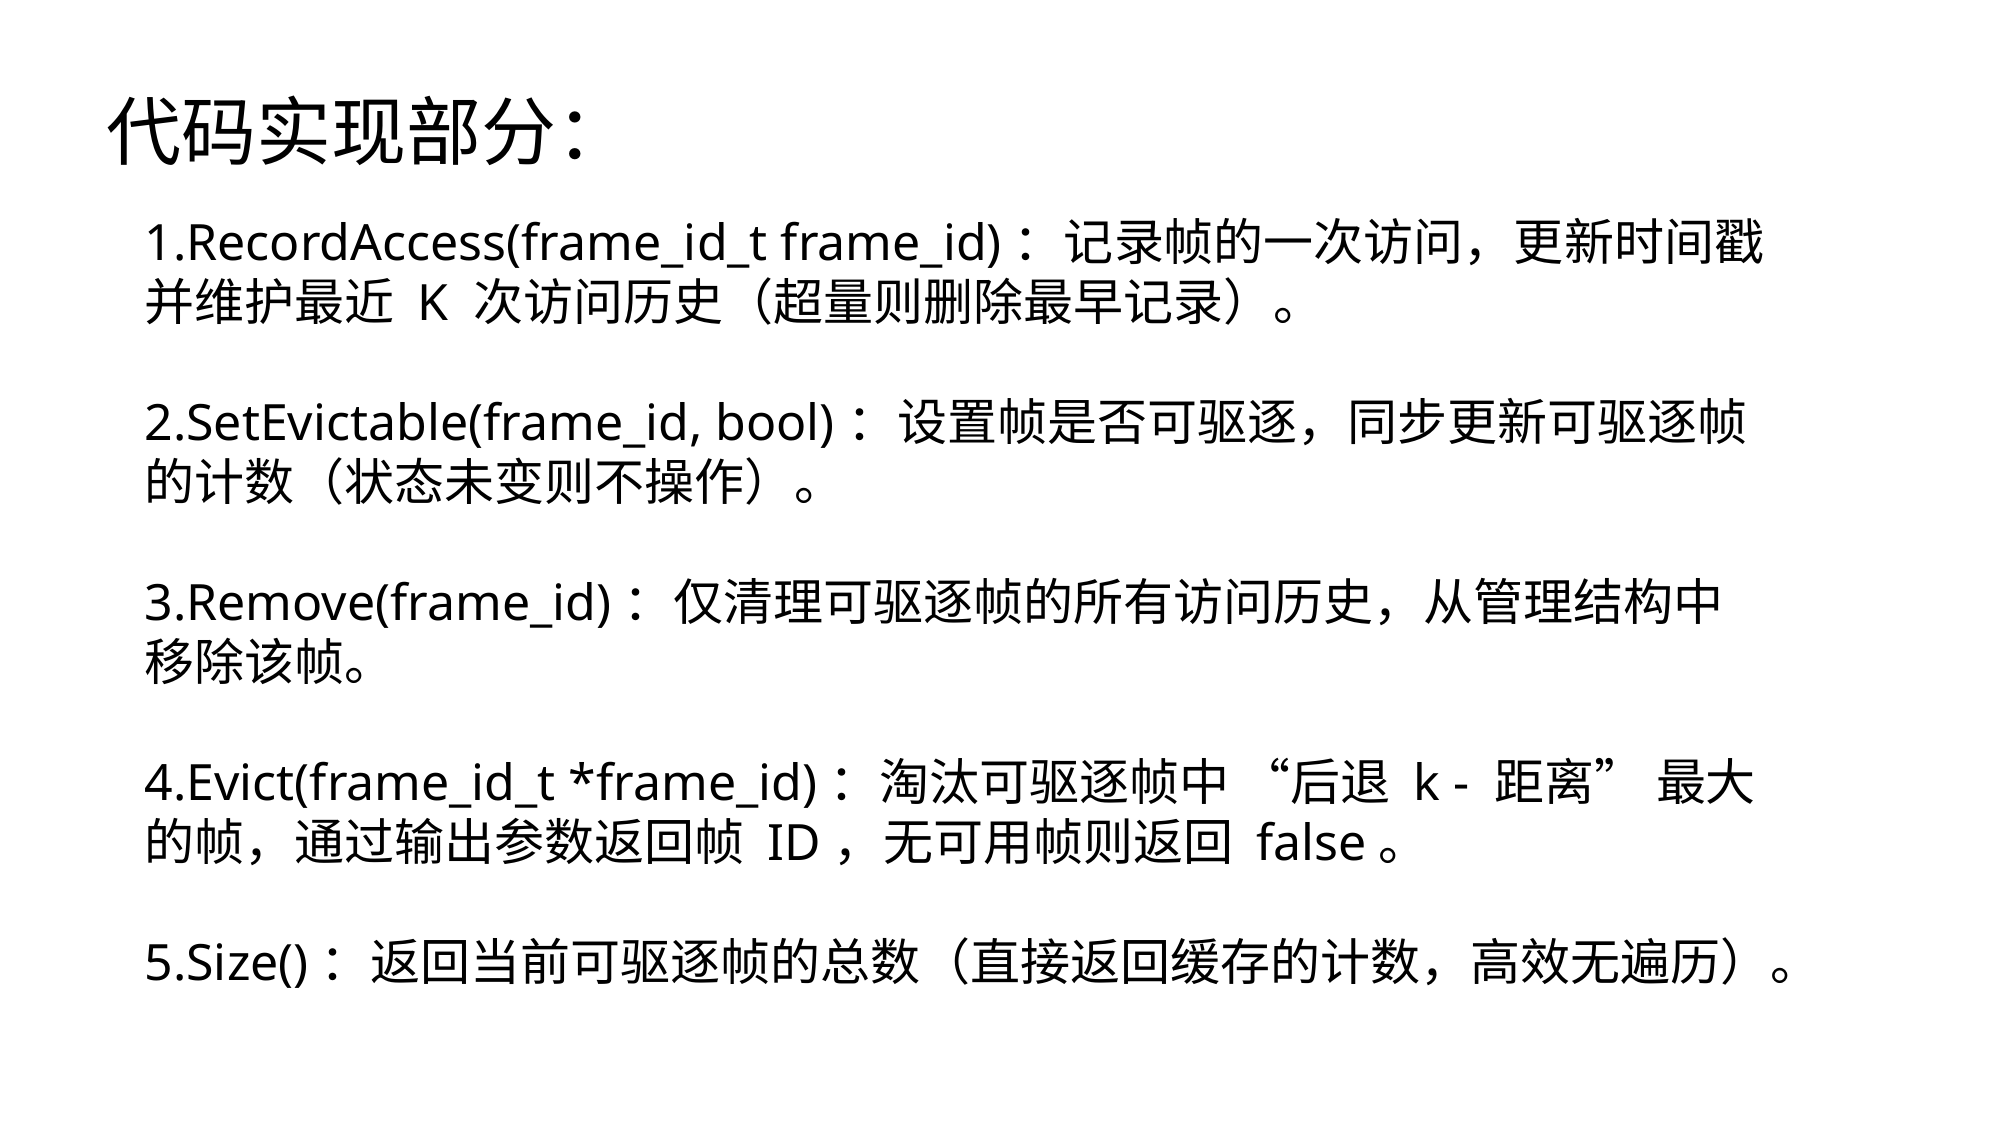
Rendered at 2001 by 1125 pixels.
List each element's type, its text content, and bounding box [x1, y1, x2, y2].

text_box 代码实现部分： [91, 26, 1817, 244]
text_box 1.RecordAccess(frame_id_t frame_id)：记录帧的一次访问，更新时间戳并维护最近 K 次访问历史（超量则删除最早记录）。 2.SetEvictable(frame_id, bool)：设置帧是否可驱逐，同步更新可驱逐帧的计数（状态未变则不操作）。 3.Remove(frame_id)：仅清理可驱逐帧的所有访问历史，从管理结构中移除该帧。 4.Evict(frame_id_t *frame_id)：淘汰可驱逐帧中 “后退 k - 距离” 最大的帧，通过输出参数返回帧 ID，无可用帧则返回 false。 5.Size()：返回当前可驱逐帧的总数（直接返回缓存的计数，高效无遍历）。 [129, 203, 1788, 888]
